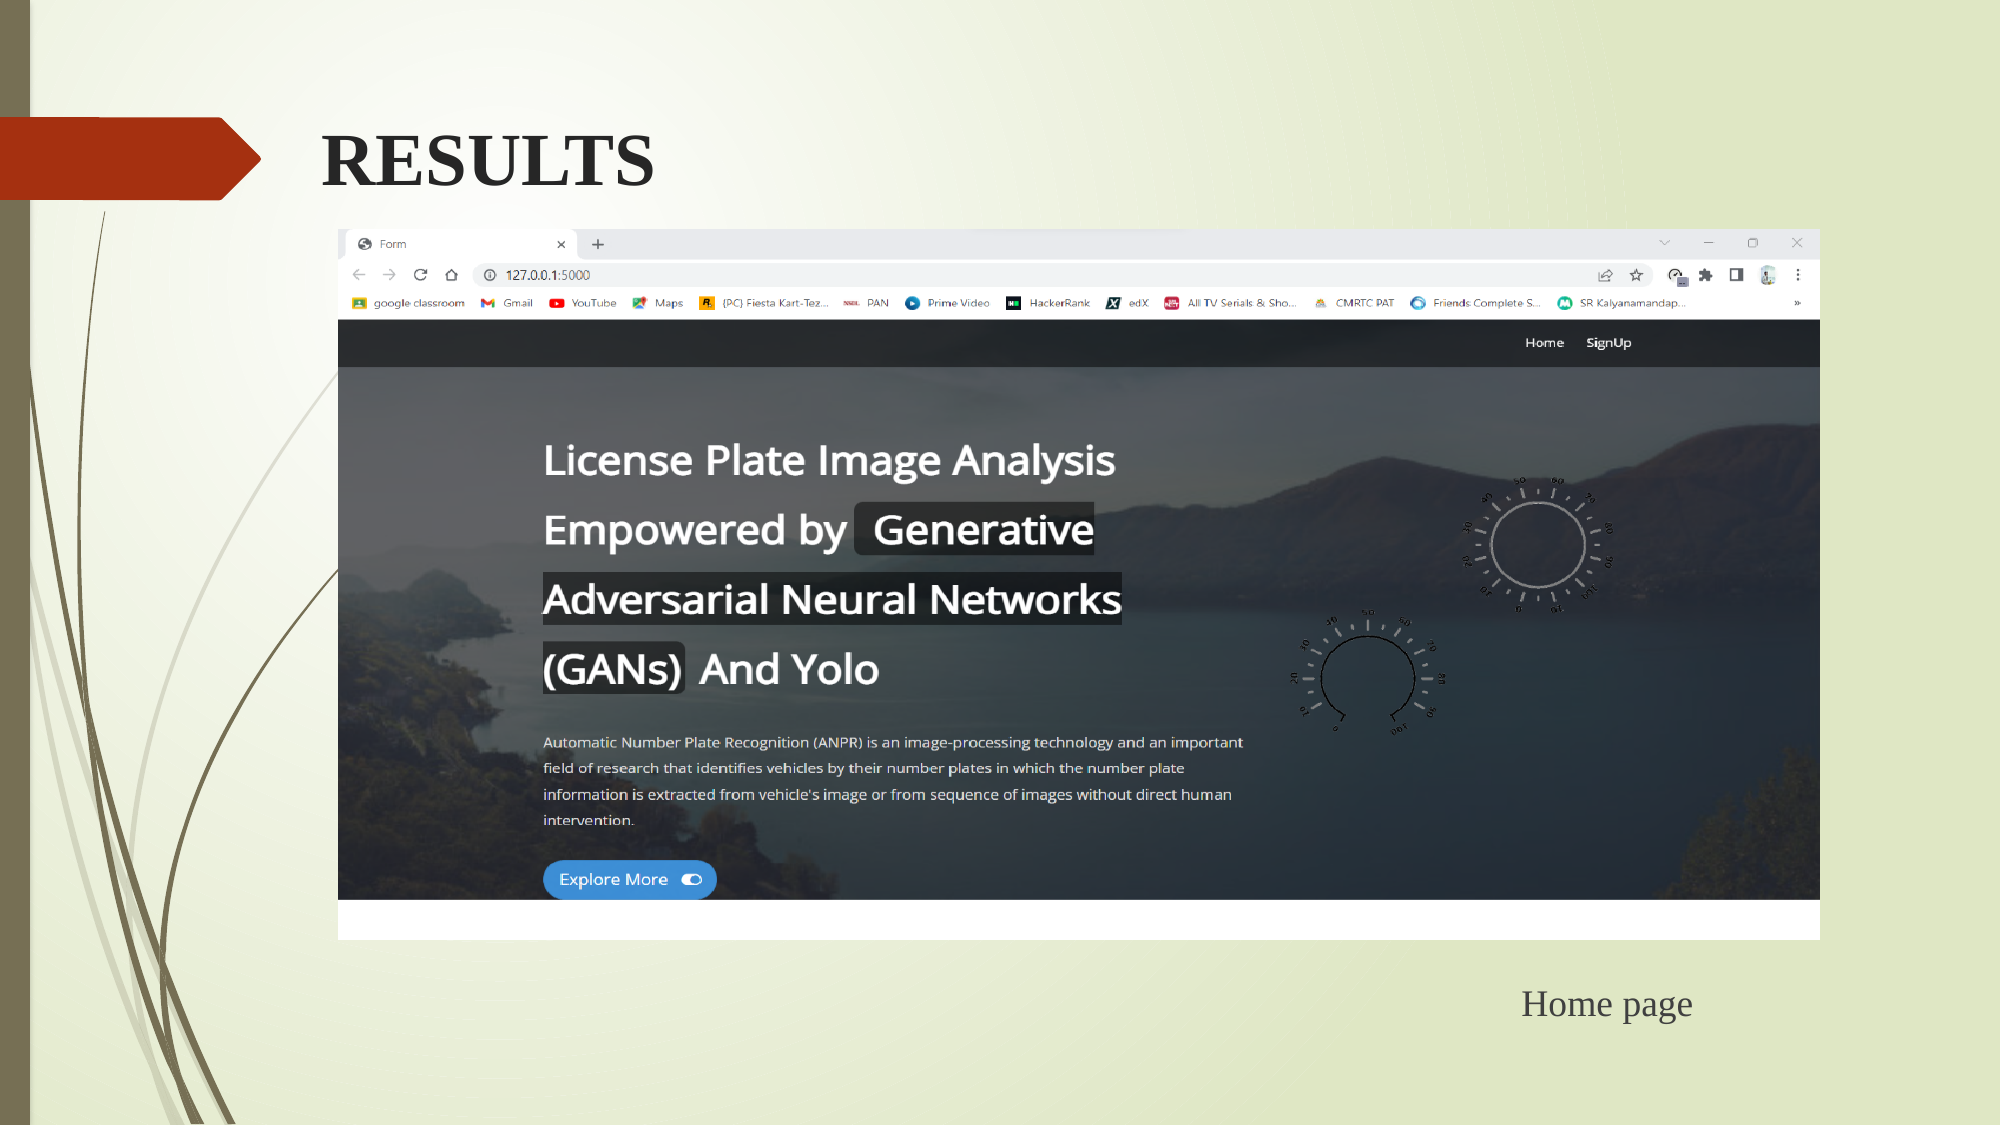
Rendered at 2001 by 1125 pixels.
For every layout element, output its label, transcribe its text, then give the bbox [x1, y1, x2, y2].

title RESULTS [306, 102, 1769, 312]
picture [338, 229, 1821, 940]
list Home page [306, 312, 1769, 1061]
